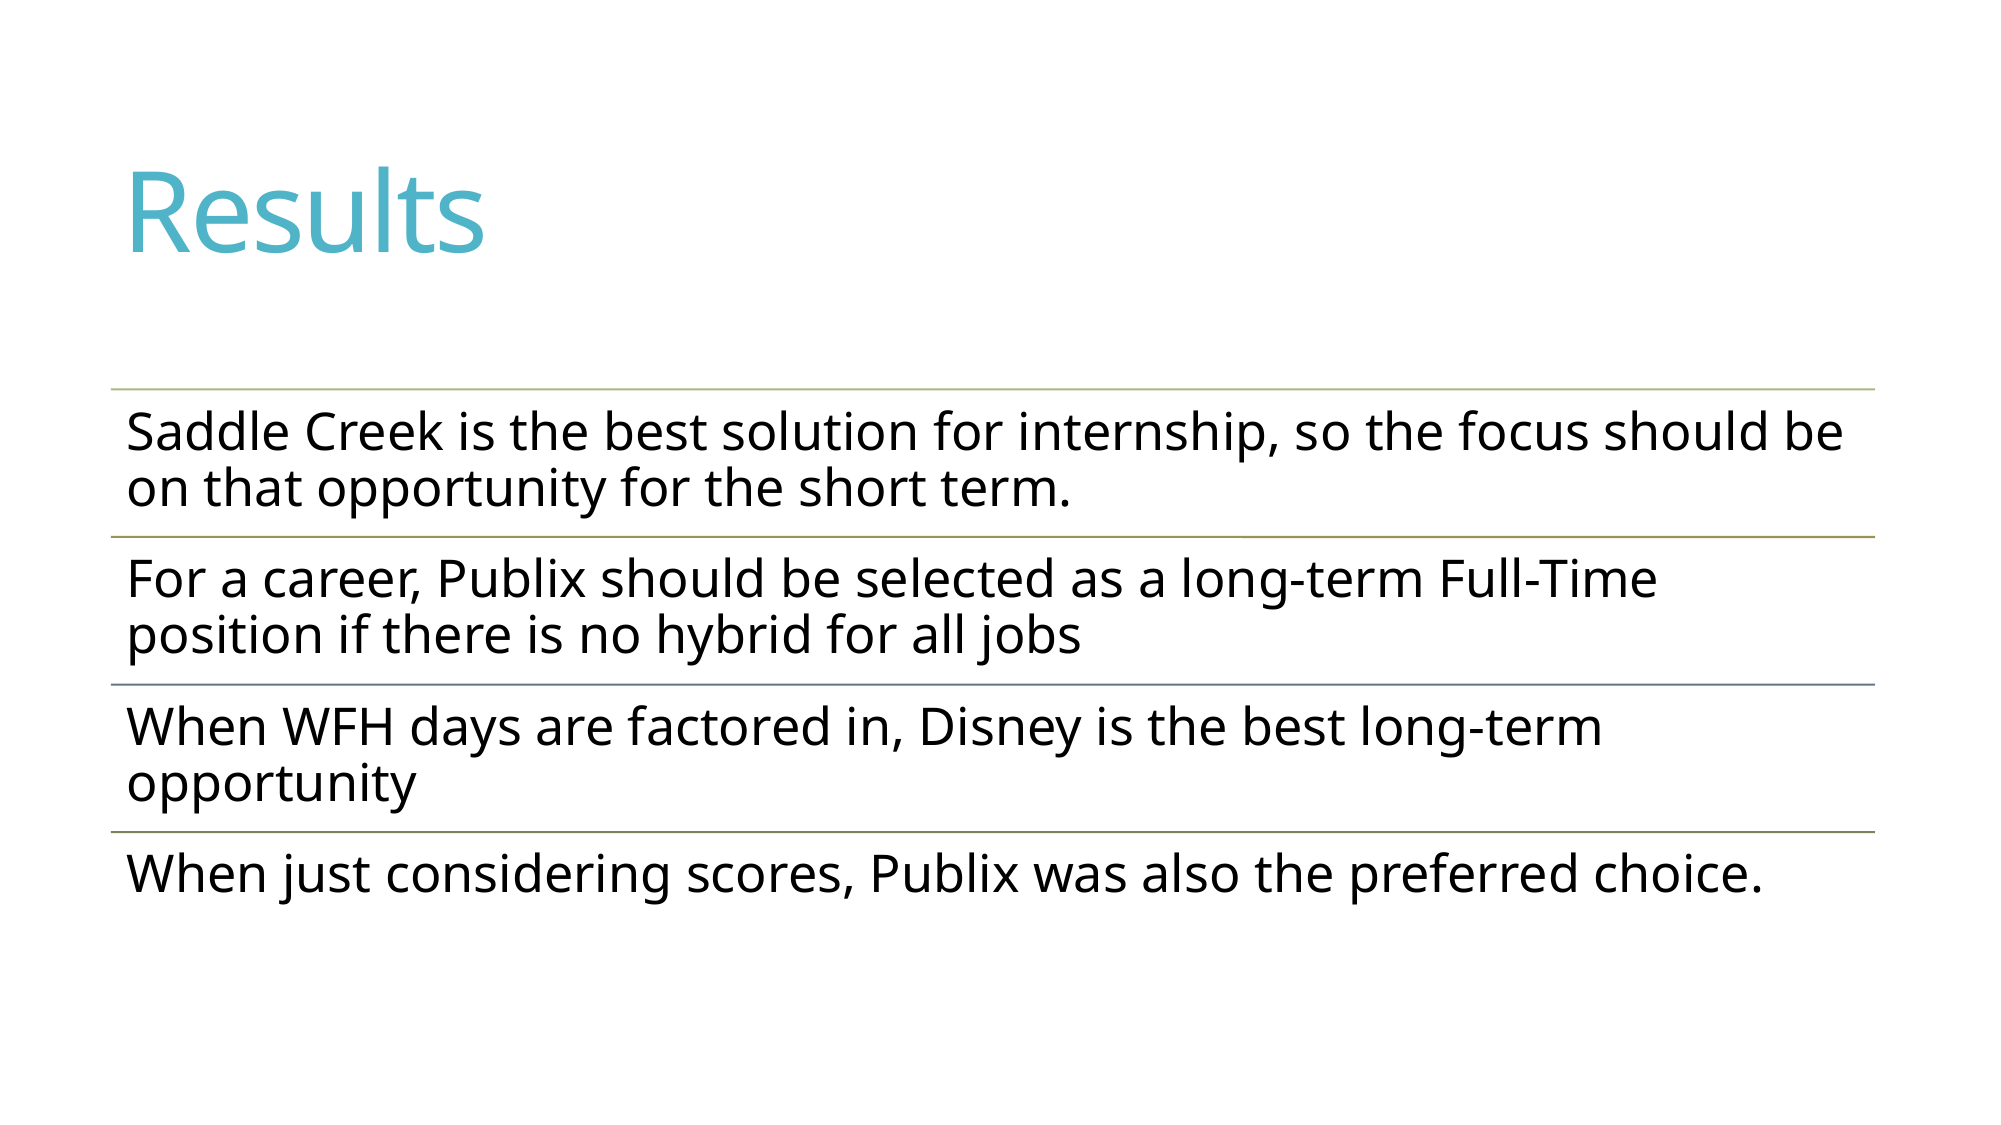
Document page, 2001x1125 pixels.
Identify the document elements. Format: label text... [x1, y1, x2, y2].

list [110, 389, 1876, 980]
title Results [107, 81, 1875, 354]
